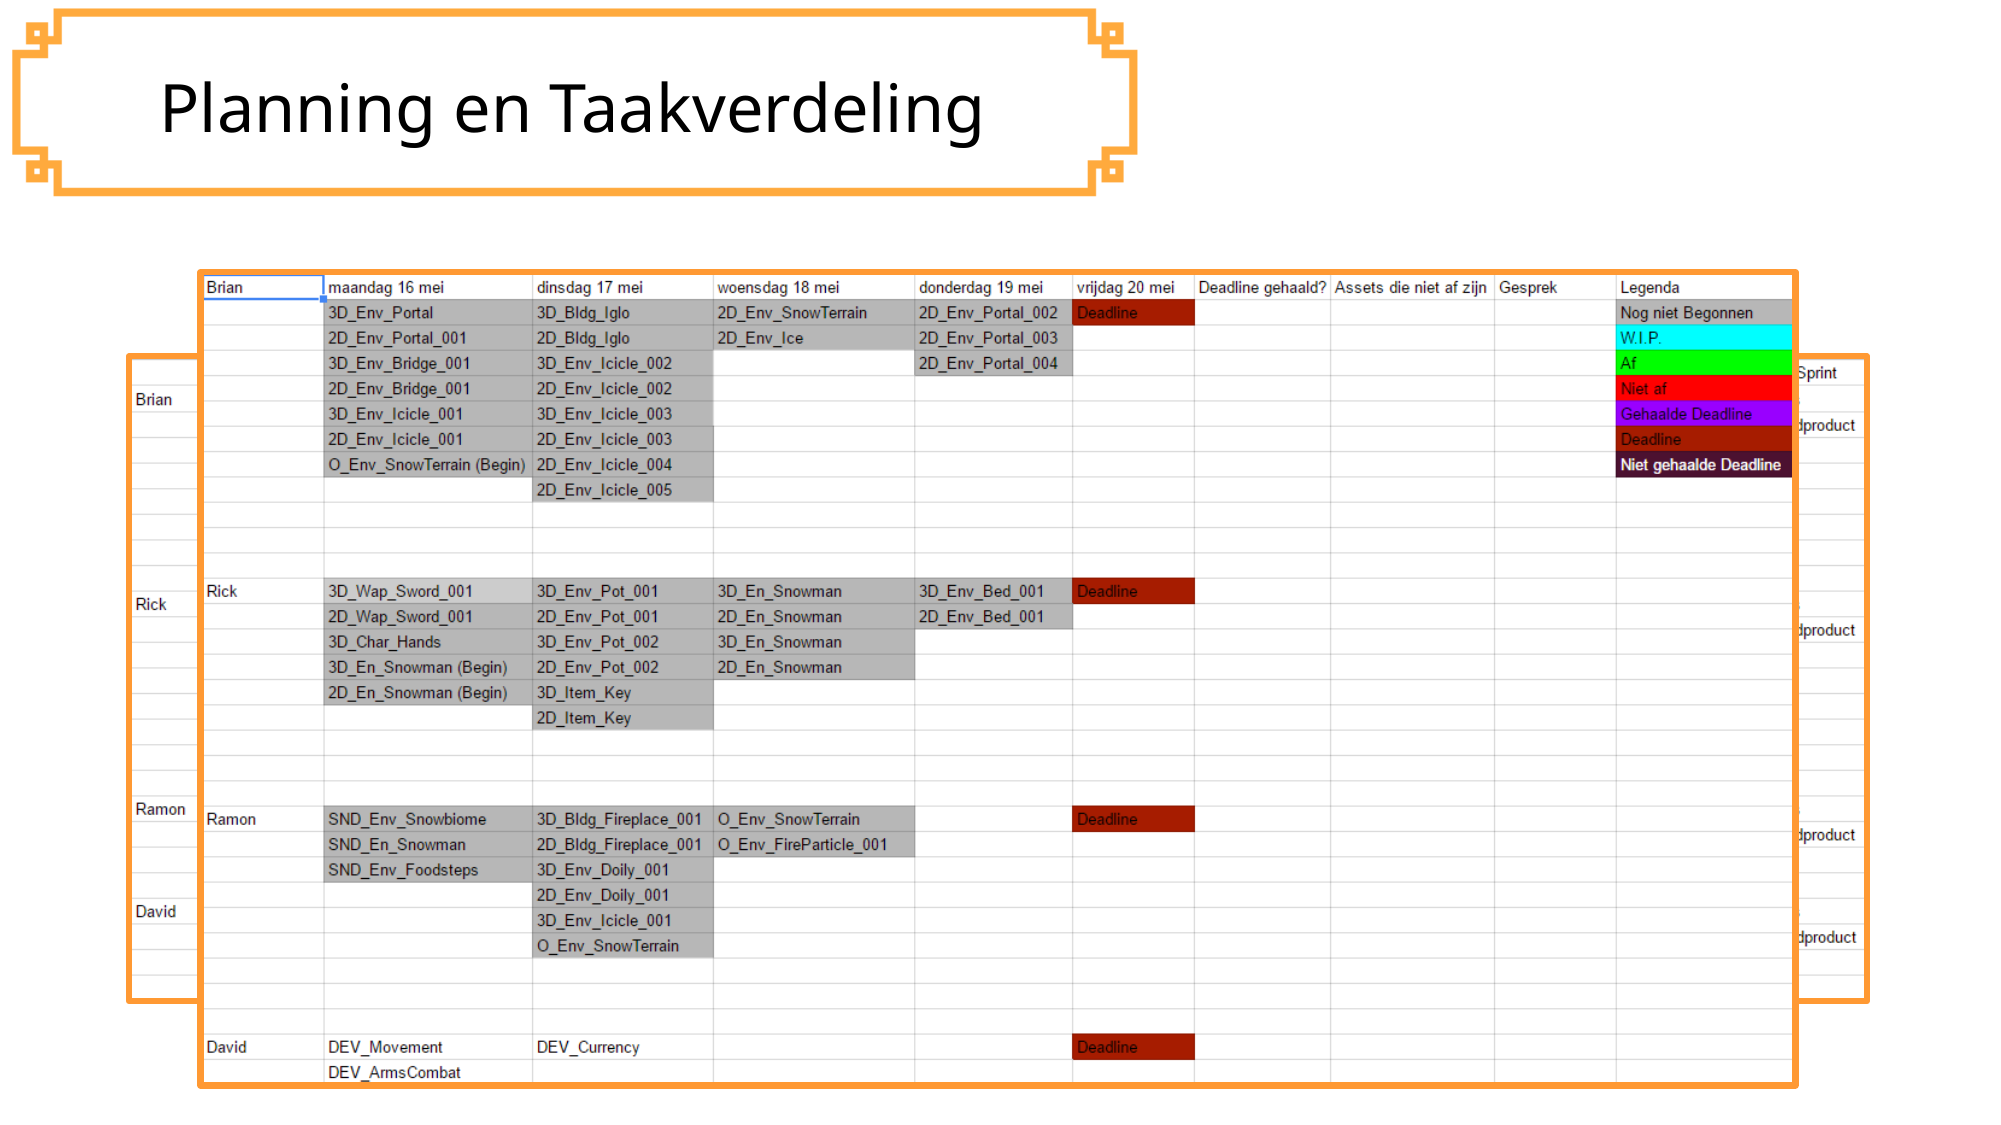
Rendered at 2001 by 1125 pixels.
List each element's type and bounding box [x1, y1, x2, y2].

picture [132, 275, 1864, 1083]
list [0, 0, 1765, 1103]
